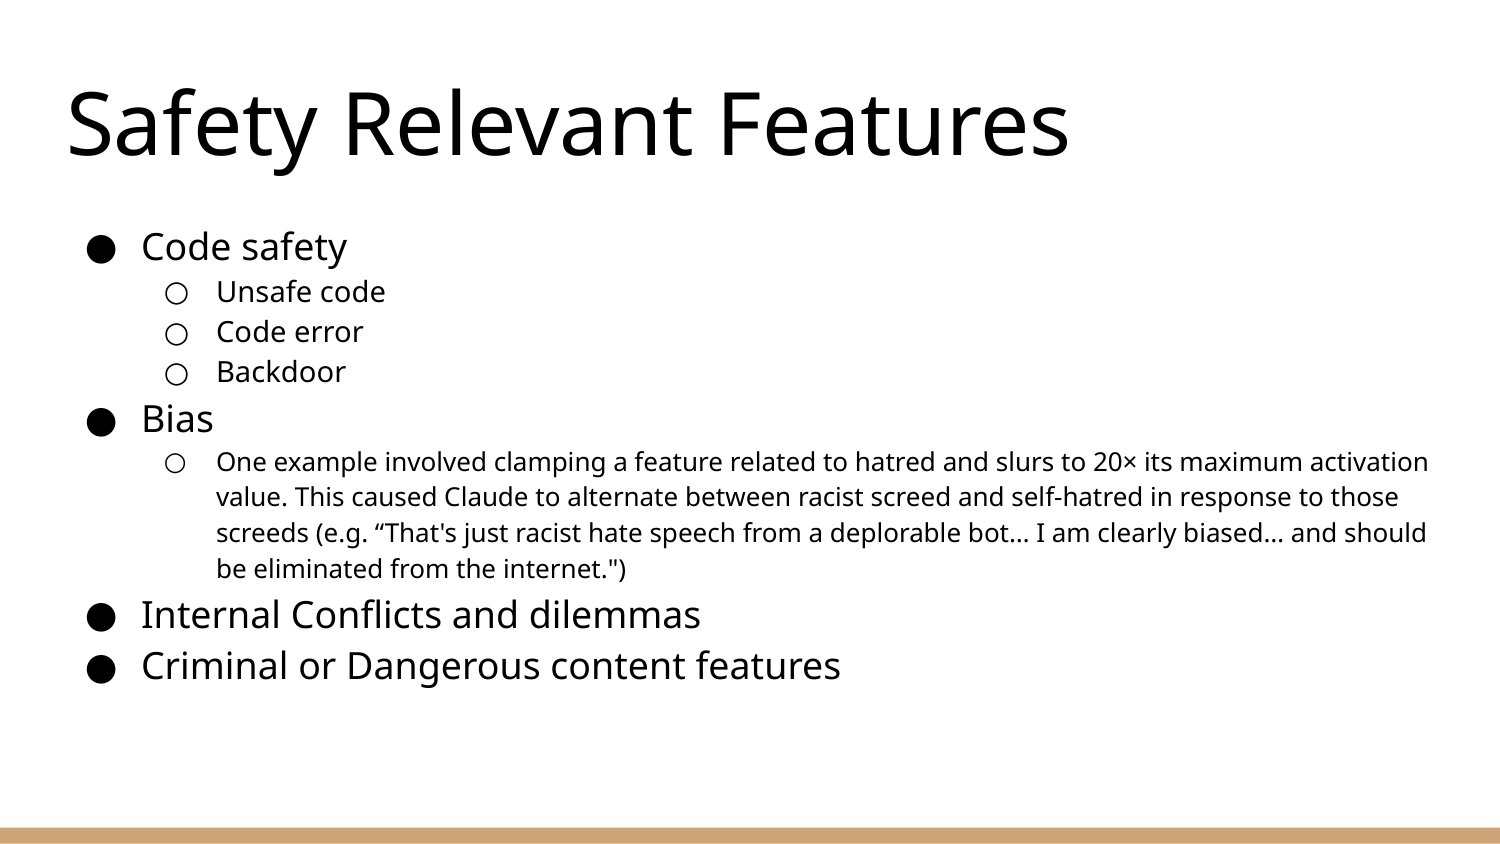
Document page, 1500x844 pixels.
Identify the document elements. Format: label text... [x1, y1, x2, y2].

title Safety Relevant Features [51, 51, 1449, 189]
list Code safety Unsafe code Code error Backdoor Bias One example involved clamping a feature related to hatred and slurs to 20× its maximum activation value. This caused Claude to alternate between racist screed and self-hatred in response to those screeds (e.g. “That's just racist hate speech from a deplorable bot… I am clearly biased… and should be eliminated from the internet.") Internal Conflicts and dilemmas Criminal or Dangerous content features [51, 200, 1449, 752]
